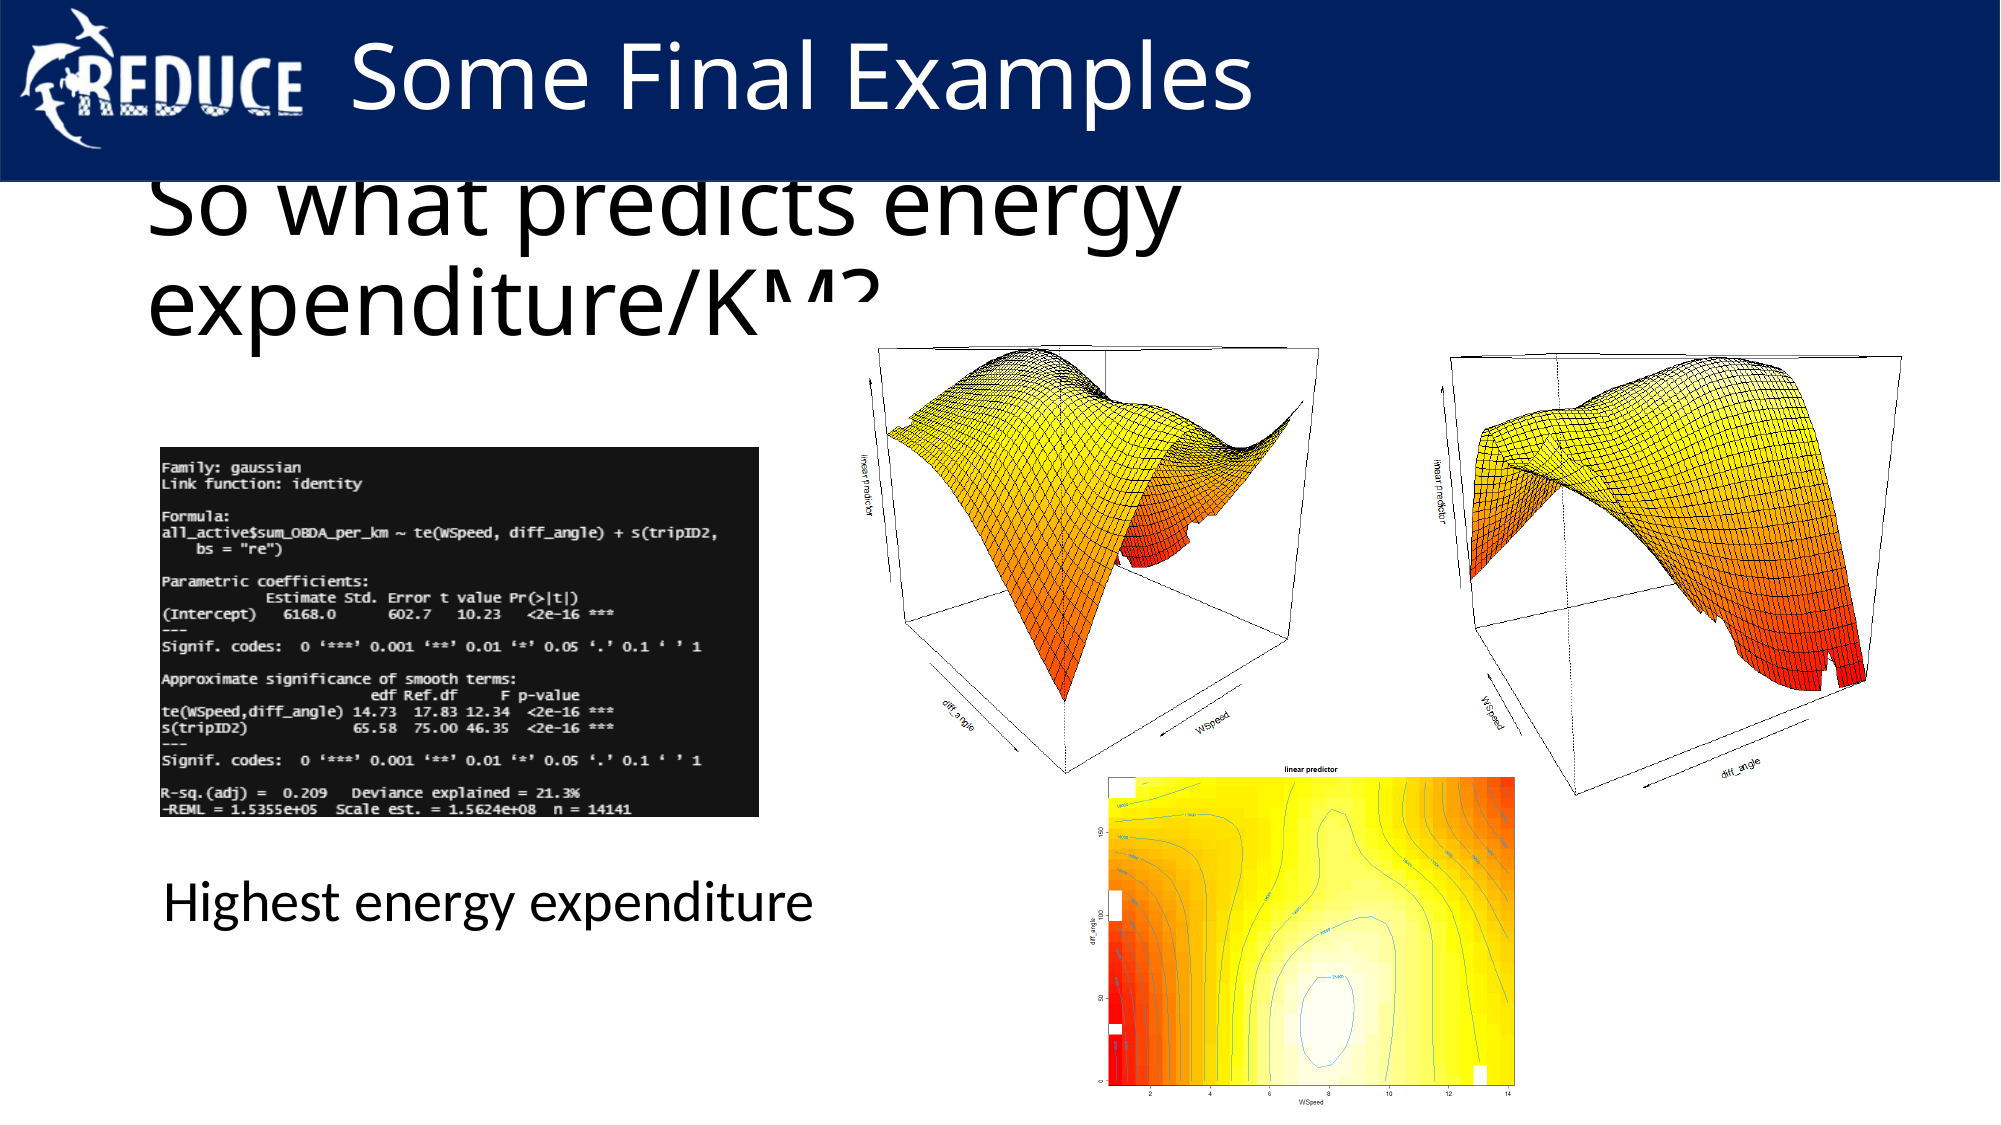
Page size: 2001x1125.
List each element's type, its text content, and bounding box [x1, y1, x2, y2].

text_box Some Final Examples [335, 0, 1822, 181]
picture [763, 302, 2000, 1108]
text_box So what predicts energy expenditure/KM? [131, 182, 1857, 365]
picture [0, 0, 335, 187]
text_box Some Final Examples [335, 182, 1822, 187]
picture [160, 447, 759, 818]
text_box Highest energy expenditure [148, 864, 881, 1125]
text_box [335, 0, 2000, 182]
